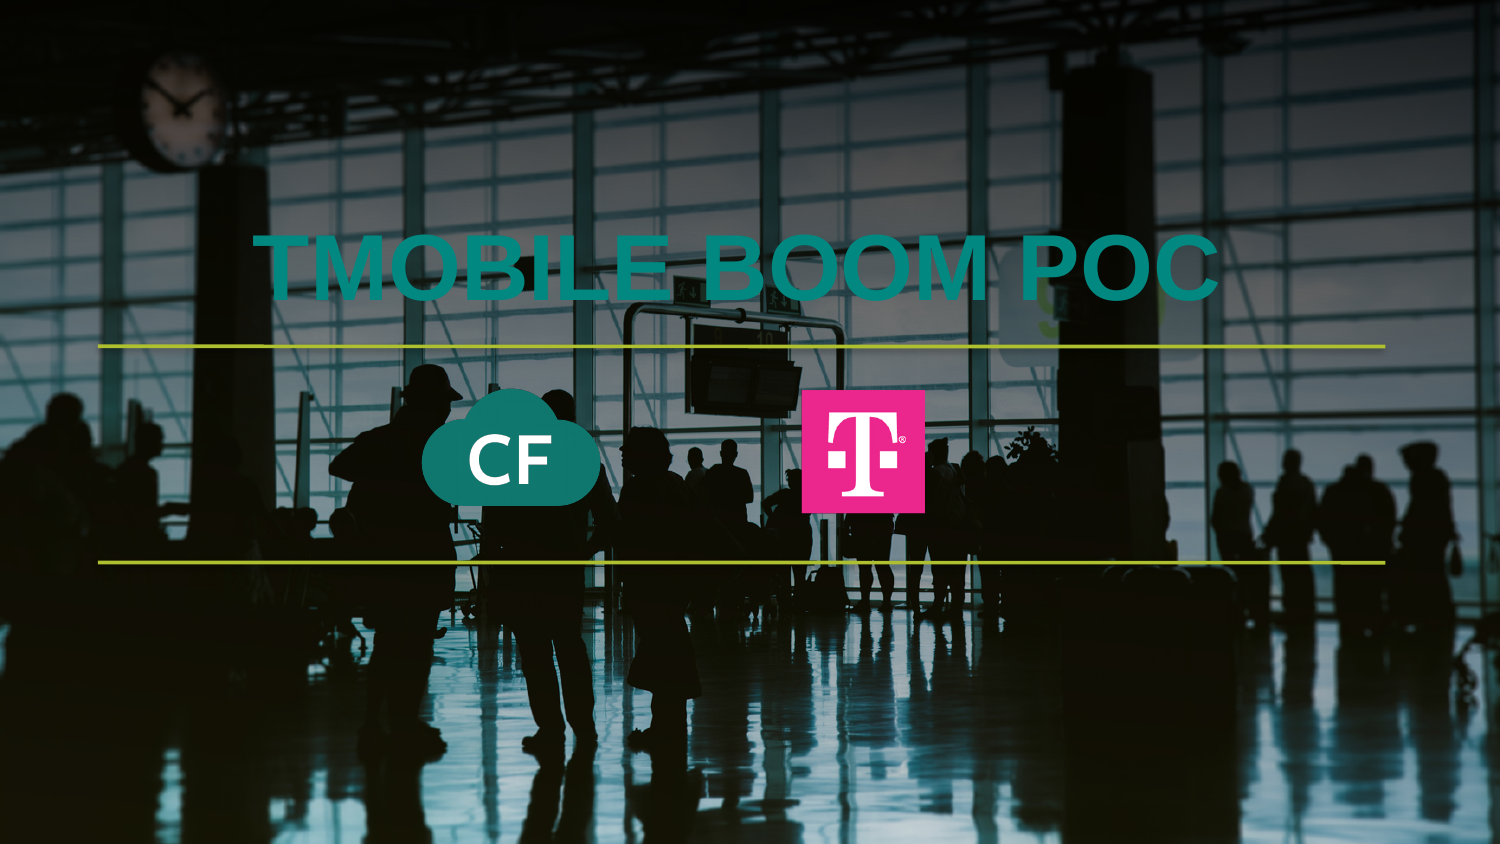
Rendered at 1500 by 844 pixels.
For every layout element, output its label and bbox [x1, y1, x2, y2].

text_box [411, 381, 607, 514]
picture [0, 0, 1500, 844]
